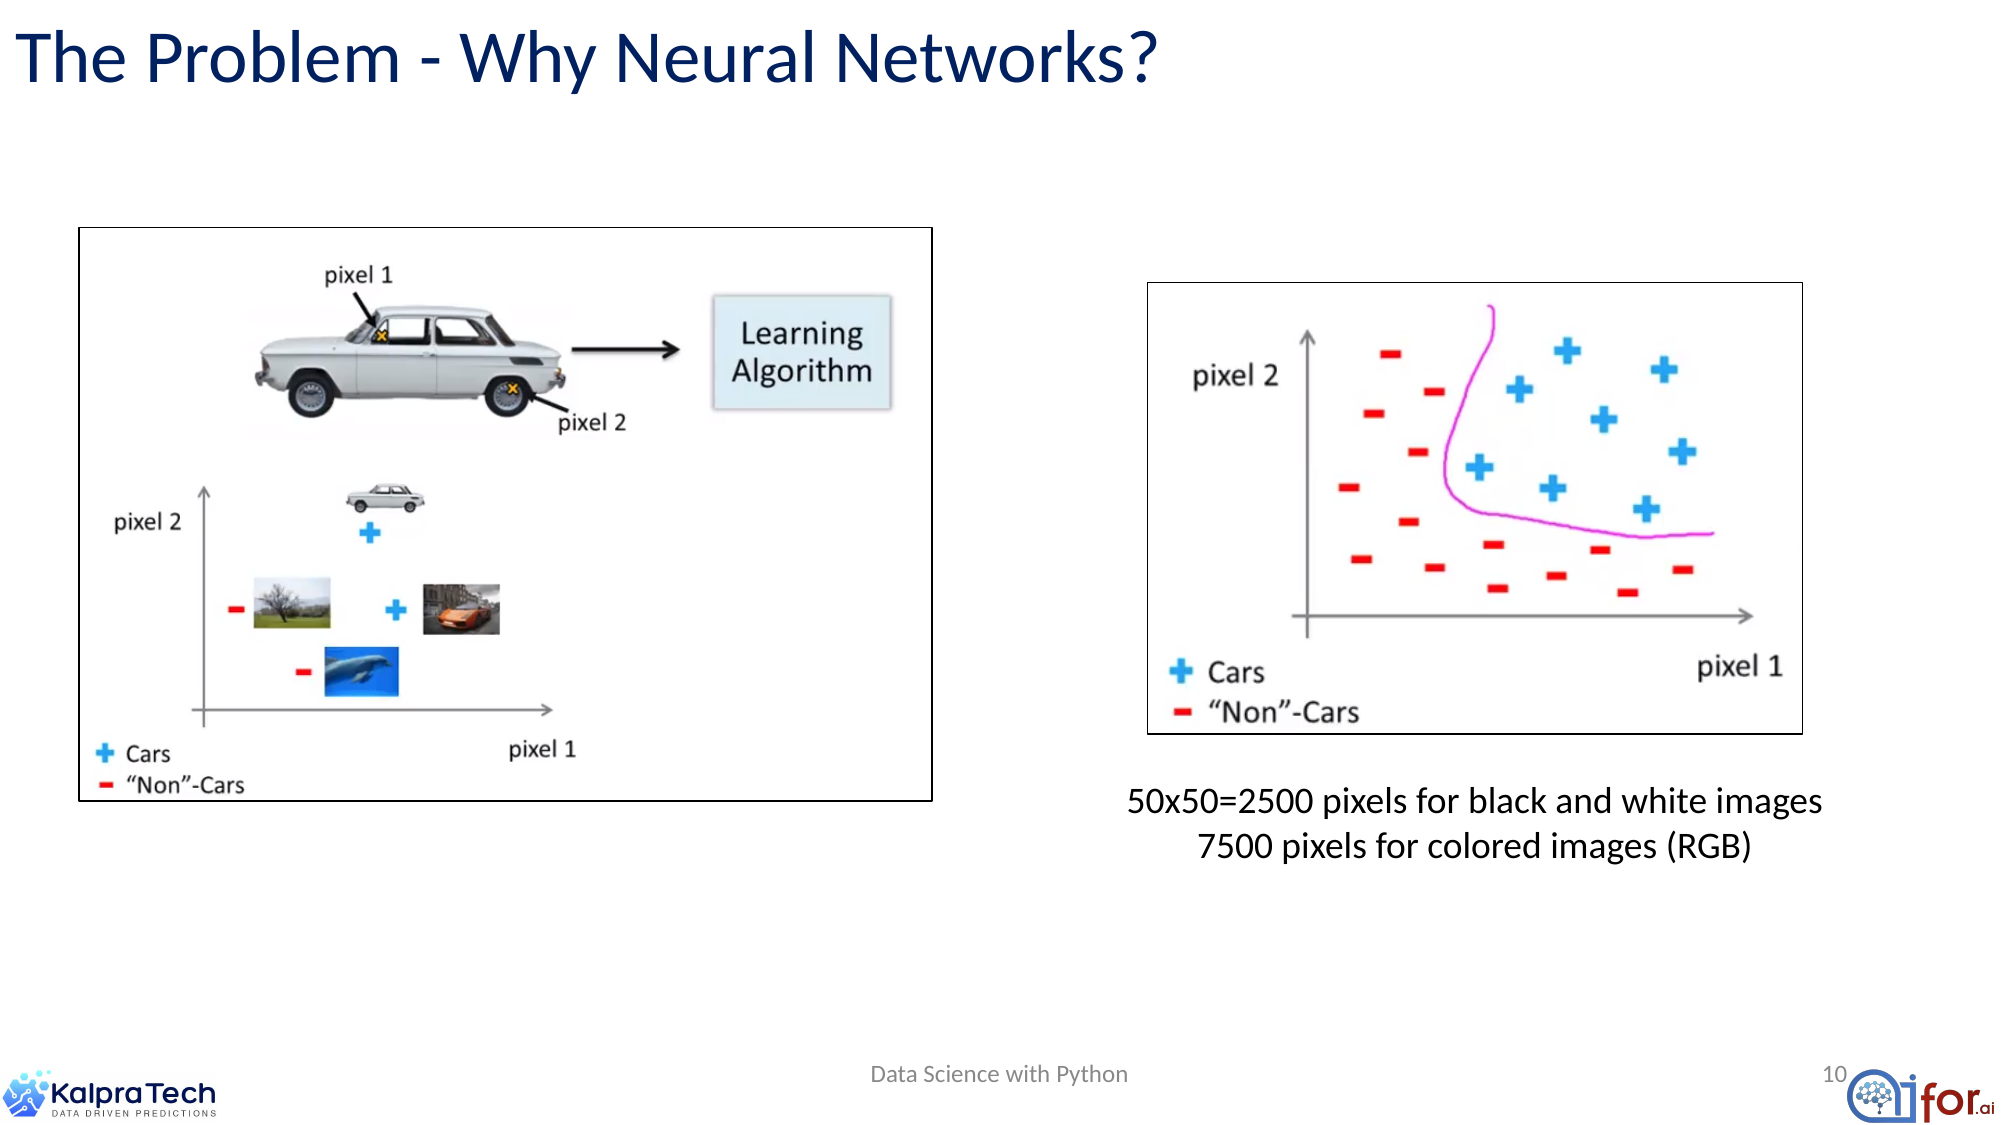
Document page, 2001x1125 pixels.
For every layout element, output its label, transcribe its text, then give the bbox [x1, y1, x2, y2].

picture [79, 227, 932, 801]
footer Data Science with Python [662, 1042, 1338, 1103]
picture [1845, 1065, 2000, 1125]
slide_number ‹#› [1412, 1042, 1863, 1103]
text_box The Problem - Why Neural Networks? [0, 0, 1187, 105]
picture [0, 1065, 219, 1124]
text_box 50x50=2500 pixels for black and white images 7500 pixels for colored images (RGB) [1107, 769, 1843, 919]
picture [1148, 282, 1802, 734]
